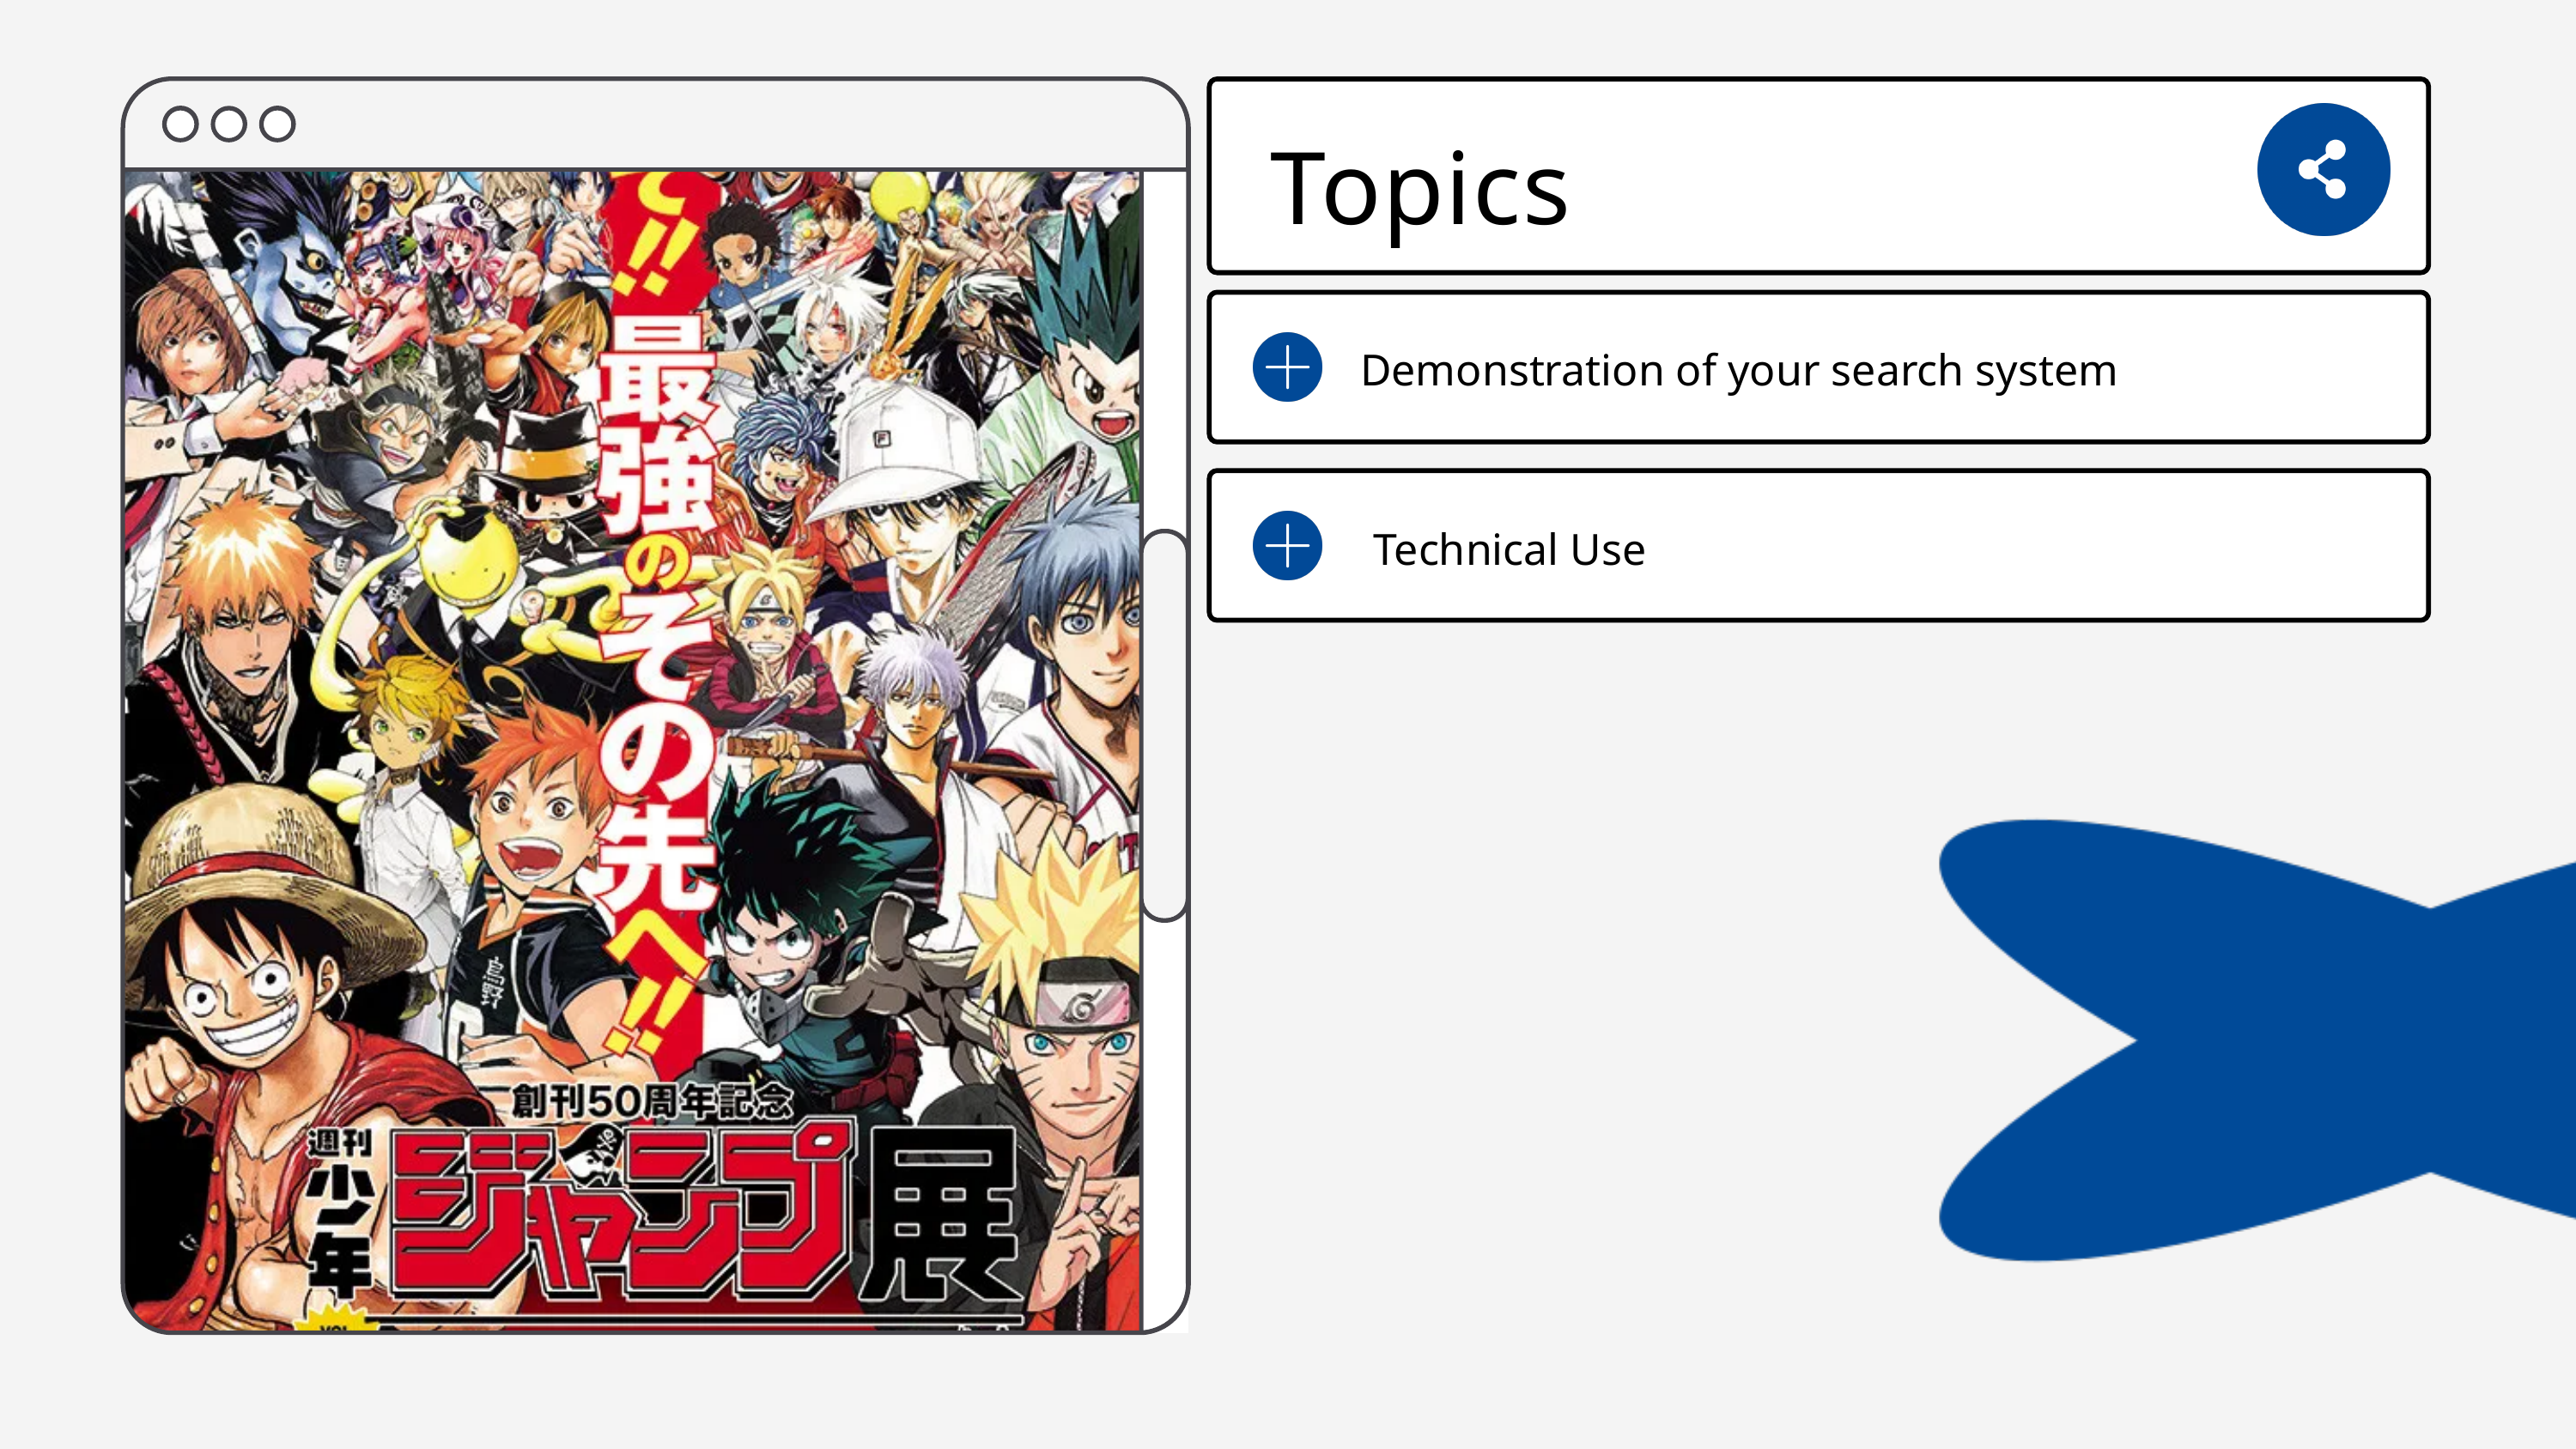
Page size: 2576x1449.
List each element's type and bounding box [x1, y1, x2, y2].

text_box [120, 76, 1191, 1336]
text_box [1206, 289, 2432, 445]
text_box [1206, 467, 2432, 623]
text_box [1206, 76, 2432, 276]
picture [1897, 801, 2576, 1281]
